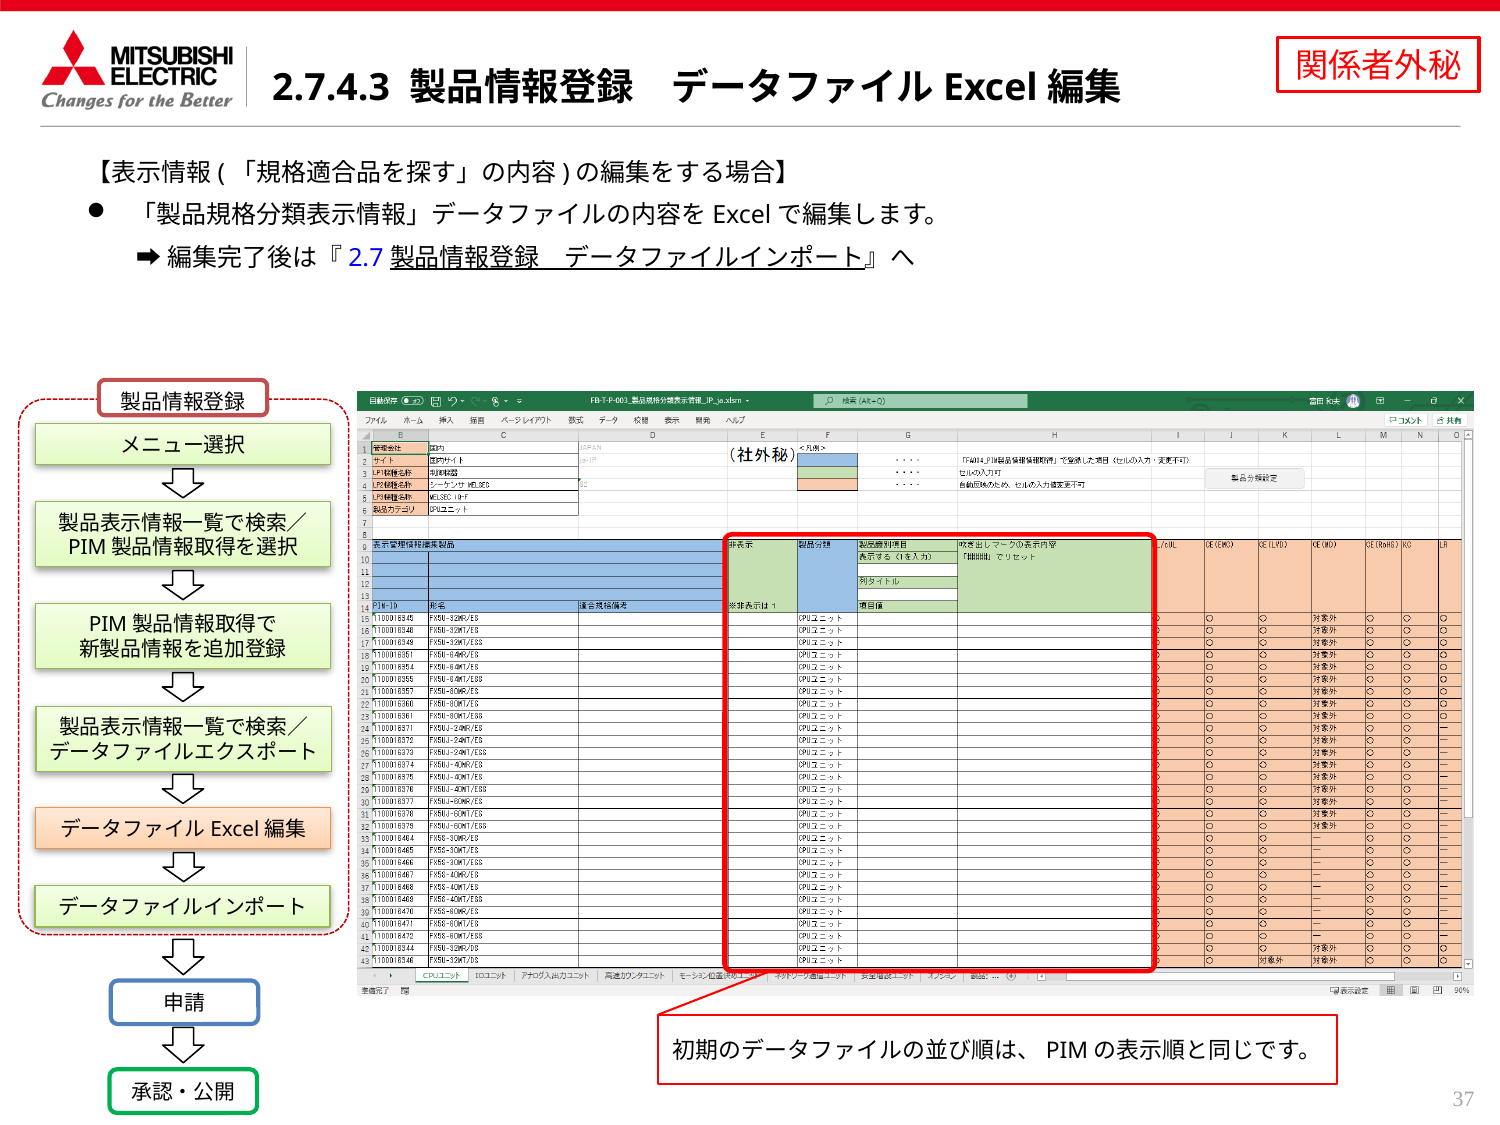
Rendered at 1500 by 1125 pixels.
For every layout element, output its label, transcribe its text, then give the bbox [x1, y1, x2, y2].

list 【表示情報(「規格適合品を探す」の内容)の編集をする場合】 「製品規格分類表示情報」データファイルの内容をExcelで編集します。 ➡ 編集完了後は『2.7 製品情報登録 データファイルインポート』へ [71, 149, 1471, 314]
text_box 2.7.4.3 製品情報登録 データファイルExcel編集 [257, 45, 1484, 126]
text_box 初期のデータファイルの並び順は、PIMの表示順と同じです。 [656, 1005, 1339, 1087]
picture [0, 0, 1500, 1125]
slide_number 37 [1376, 1073, 1490, 1122]
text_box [18, 379, 349, 1114]
